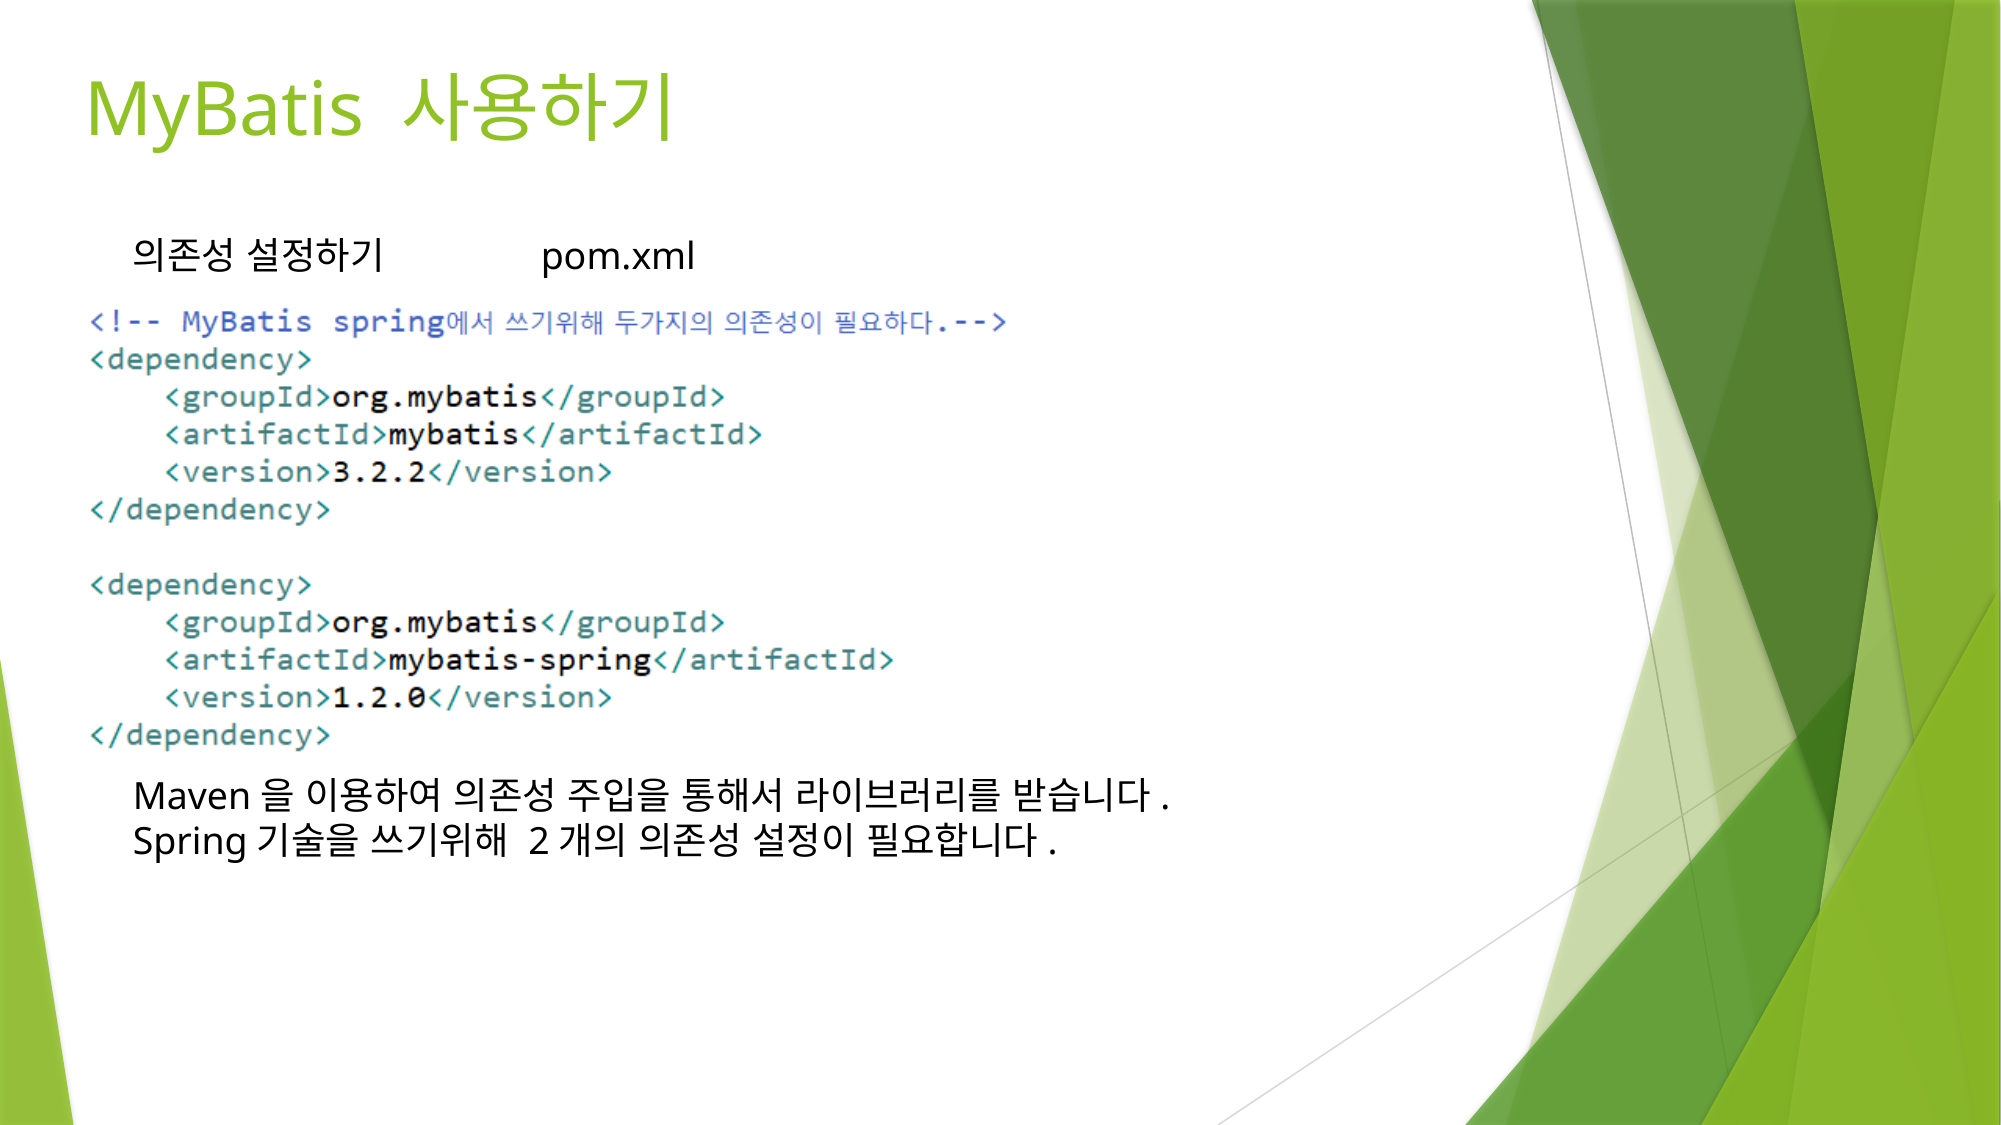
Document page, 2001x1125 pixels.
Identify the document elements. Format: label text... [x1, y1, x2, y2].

picture [57, 298, 1021, 753]
text_box 의존성 설정하기 pom.xml Maven을 이용하여 의존성 주입을 통해서 라이브러리를 받습니다. Spring기술을 쓰기위해 2개의 의존성 설정이 필요합니다. [118, 224, 1186, 870]
title MyBatis 사용하기 [70, 52, 823, 190]
